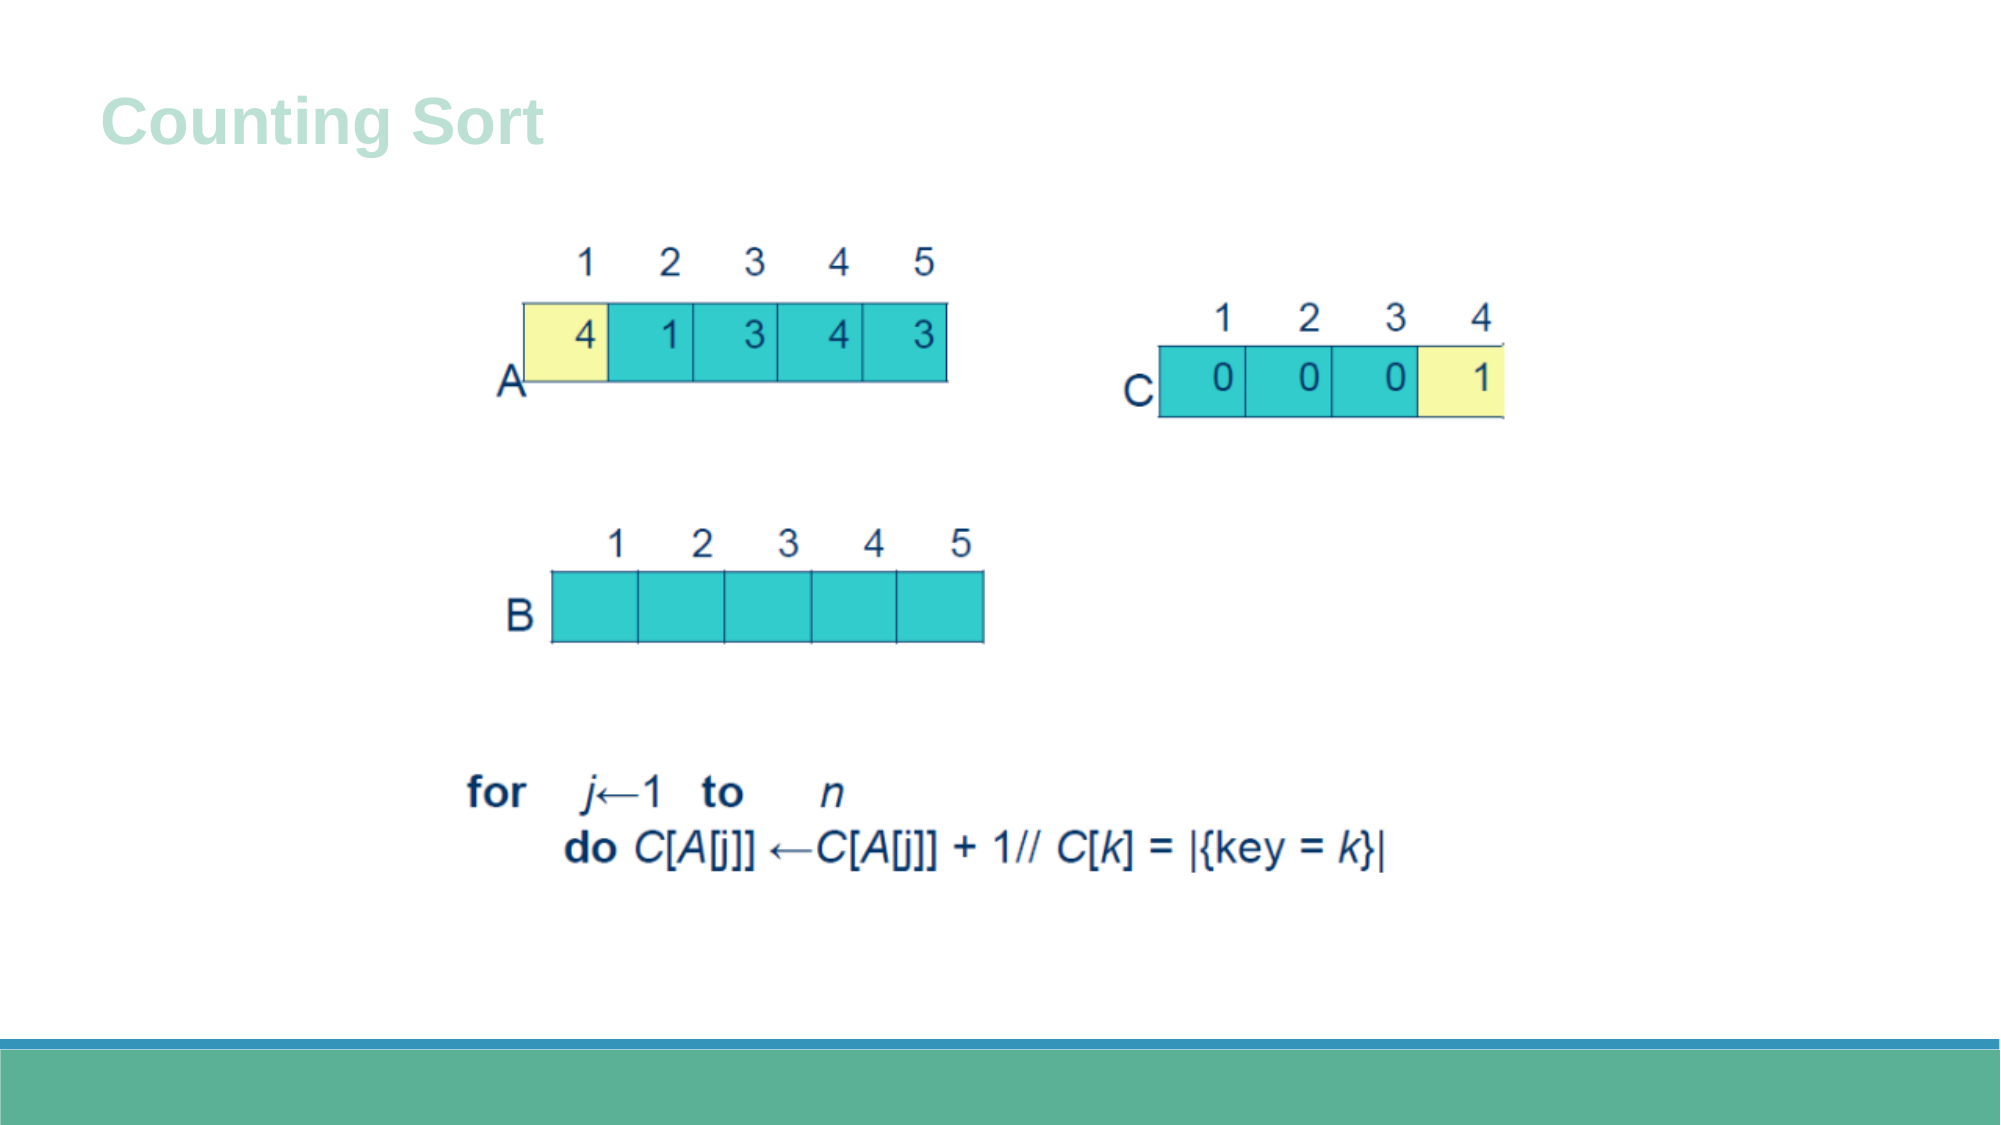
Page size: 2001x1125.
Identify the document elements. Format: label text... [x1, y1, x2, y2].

text_box Counting Sort [85, 70, 561, 166]
picture [453, 226, 1547, 899]
